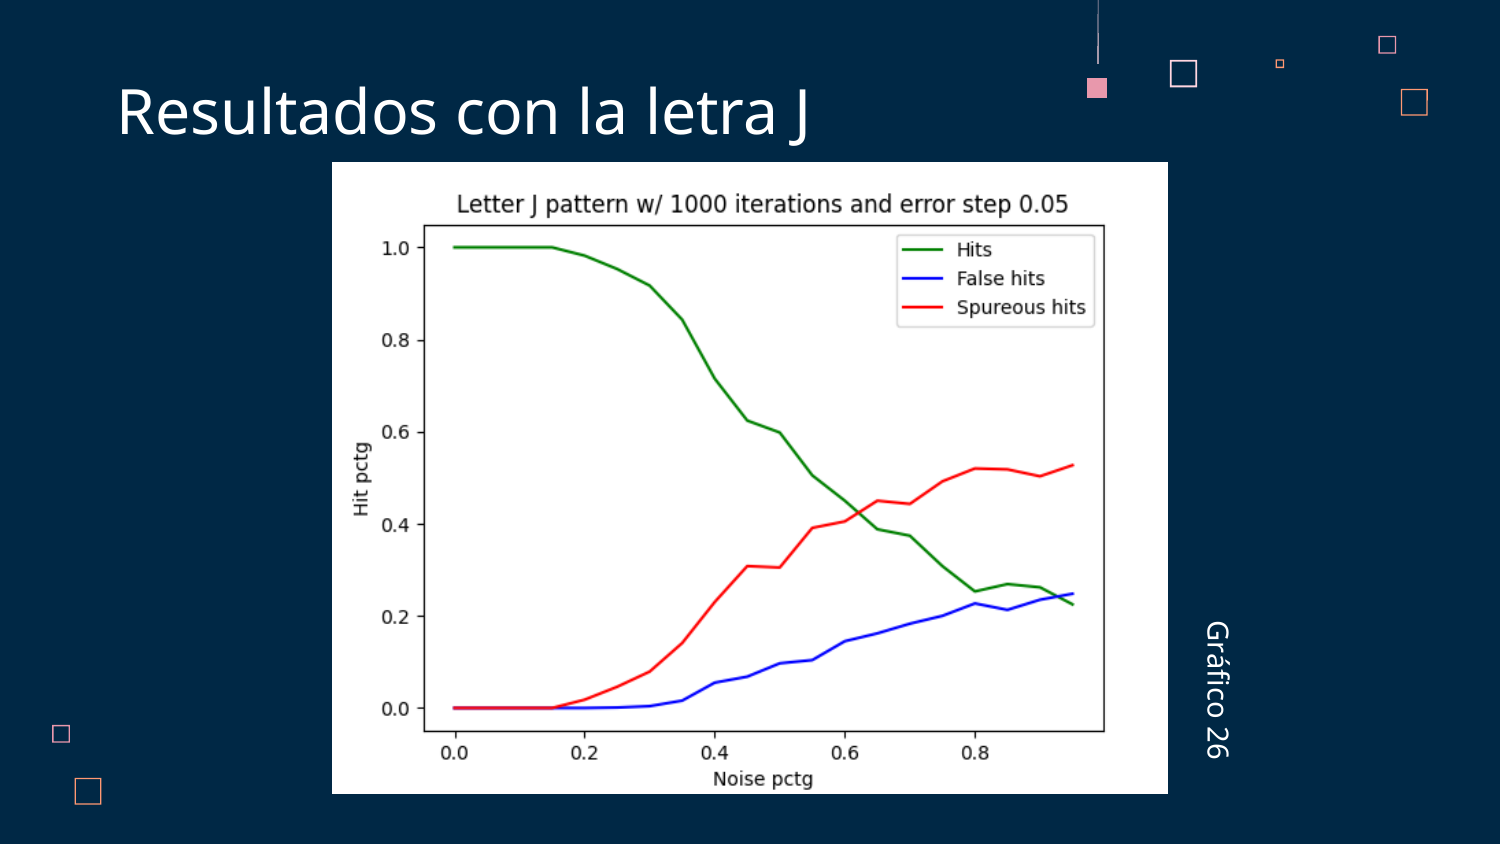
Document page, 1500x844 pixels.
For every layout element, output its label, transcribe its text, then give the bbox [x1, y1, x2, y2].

title Resultados con la letra J [101, 67, 860, 163]
picture [331, 162, 1168, 794]
subtitle Gráfico 26 [1196, 586, 1243, 794]
